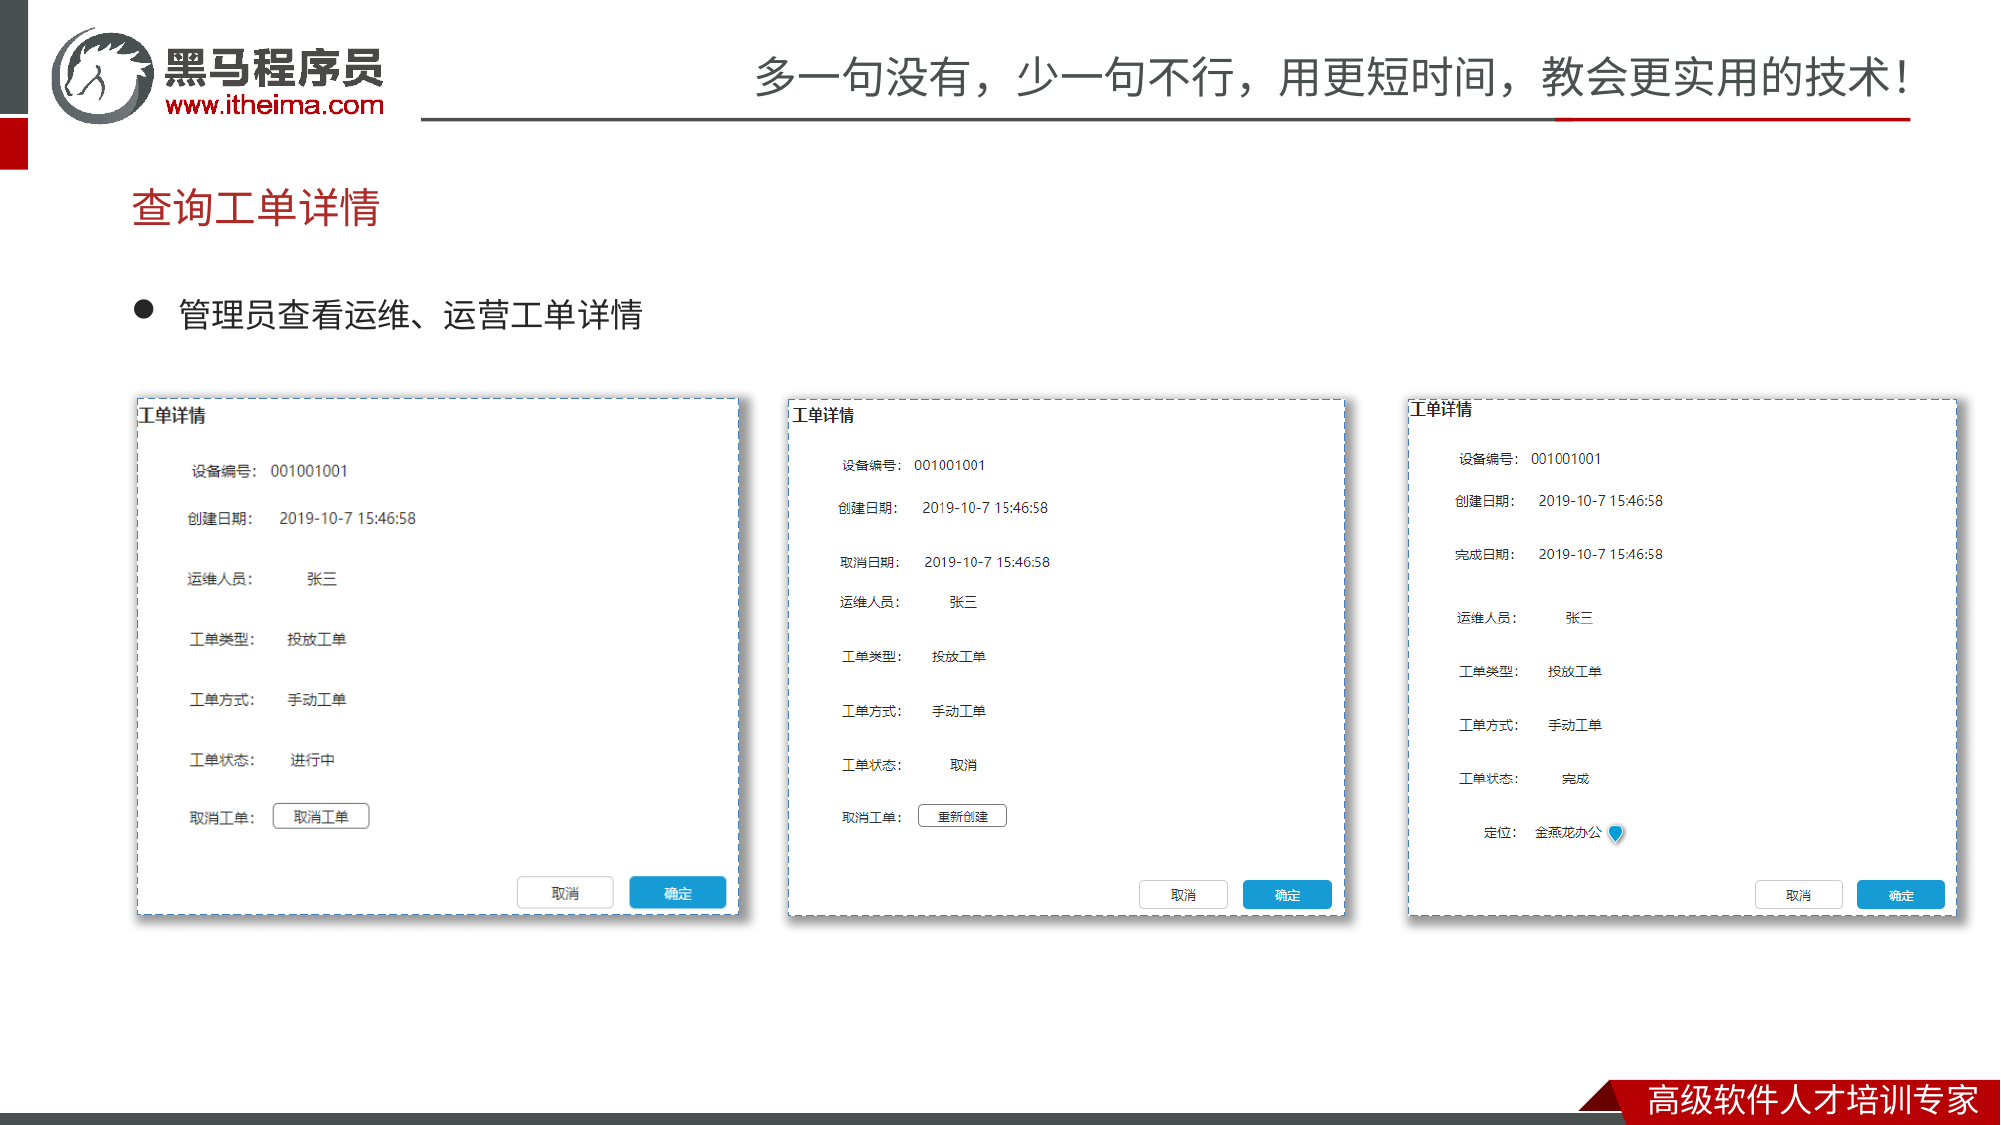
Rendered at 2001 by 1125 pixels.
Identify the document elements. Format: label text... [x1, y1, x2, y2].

picture [137, 397, 739, 915]
list 管理员查看运维、运营工单详情 [116, 266, 1978, 700]
picture [1407, 399, 1957, 917]
picture [50, 26, 384, 125]
picture [787, 399, 1346, 917]
text_box 查询工单详情 [116, 154, 1097, 259]
